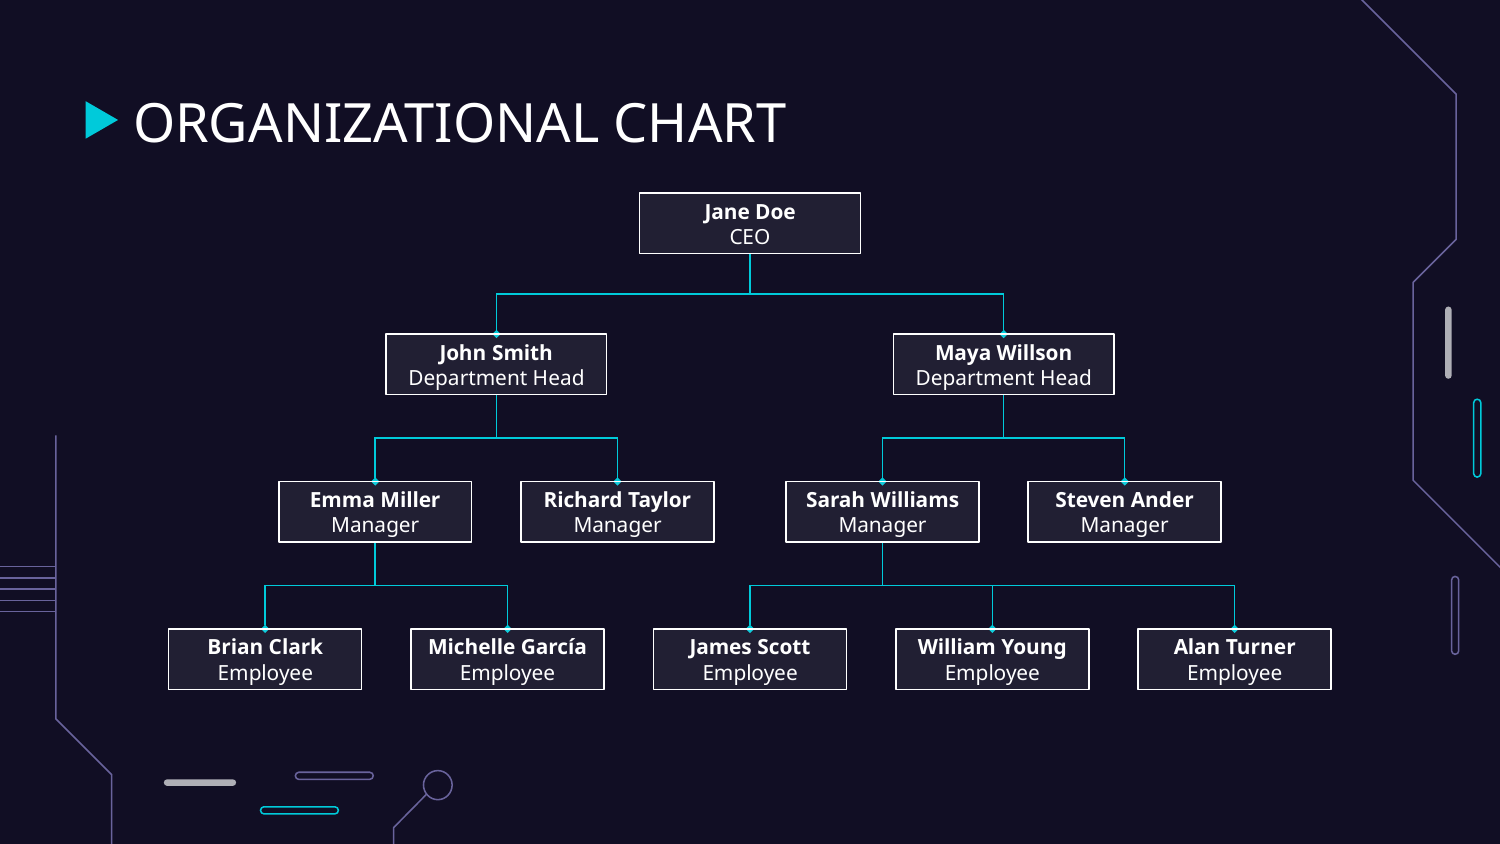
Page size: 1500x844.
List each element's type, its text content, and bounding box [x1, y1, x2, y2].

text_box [1020, 377, 1108, 499]
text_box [397, 519, 486, 652]
text_box Maya Willson Department Head [922, 333, 1114, 395]
text_box Jane Doe CEO [668, 192, 831, 254]
text_box Steven Ander Manager [1107, 481, 1222, 543]
text_box Emma Miller Manager [278, 481, 472, 543]
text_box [582, 166, 664, 421]
title ORGANIZATIONAL CHART [118, 72, 1382, 167]
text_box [899, 377, 987, 499]
text_box Michelle García Employee [411, 628, 605, 690]
text_box Richard Taylor Manager [520, 481, 714, 543]
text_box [836, 166, 918, 421]
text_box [1015, 409, 1103, 762]
text_box Sarah Williams Manager [786, 481, 979, 543]
text_box William Young Employee [895, 628, 1010, 690]
text_box Brian Clark Employee [168, 628, 362, 690]
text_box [392, 377, 480, 499]
text_box Alan Turner Employee [1138, 628, 1332, 690]
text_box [276, 530, 364, 641]
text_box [893, 530, 982, 641]
text_box James Scott Employee [653, 628, 847, 690]
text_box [513, 377, 601, 499]
text_box John Smith Department Head [386, 333, 577, 395]
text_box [772, 519, 860, 652]
